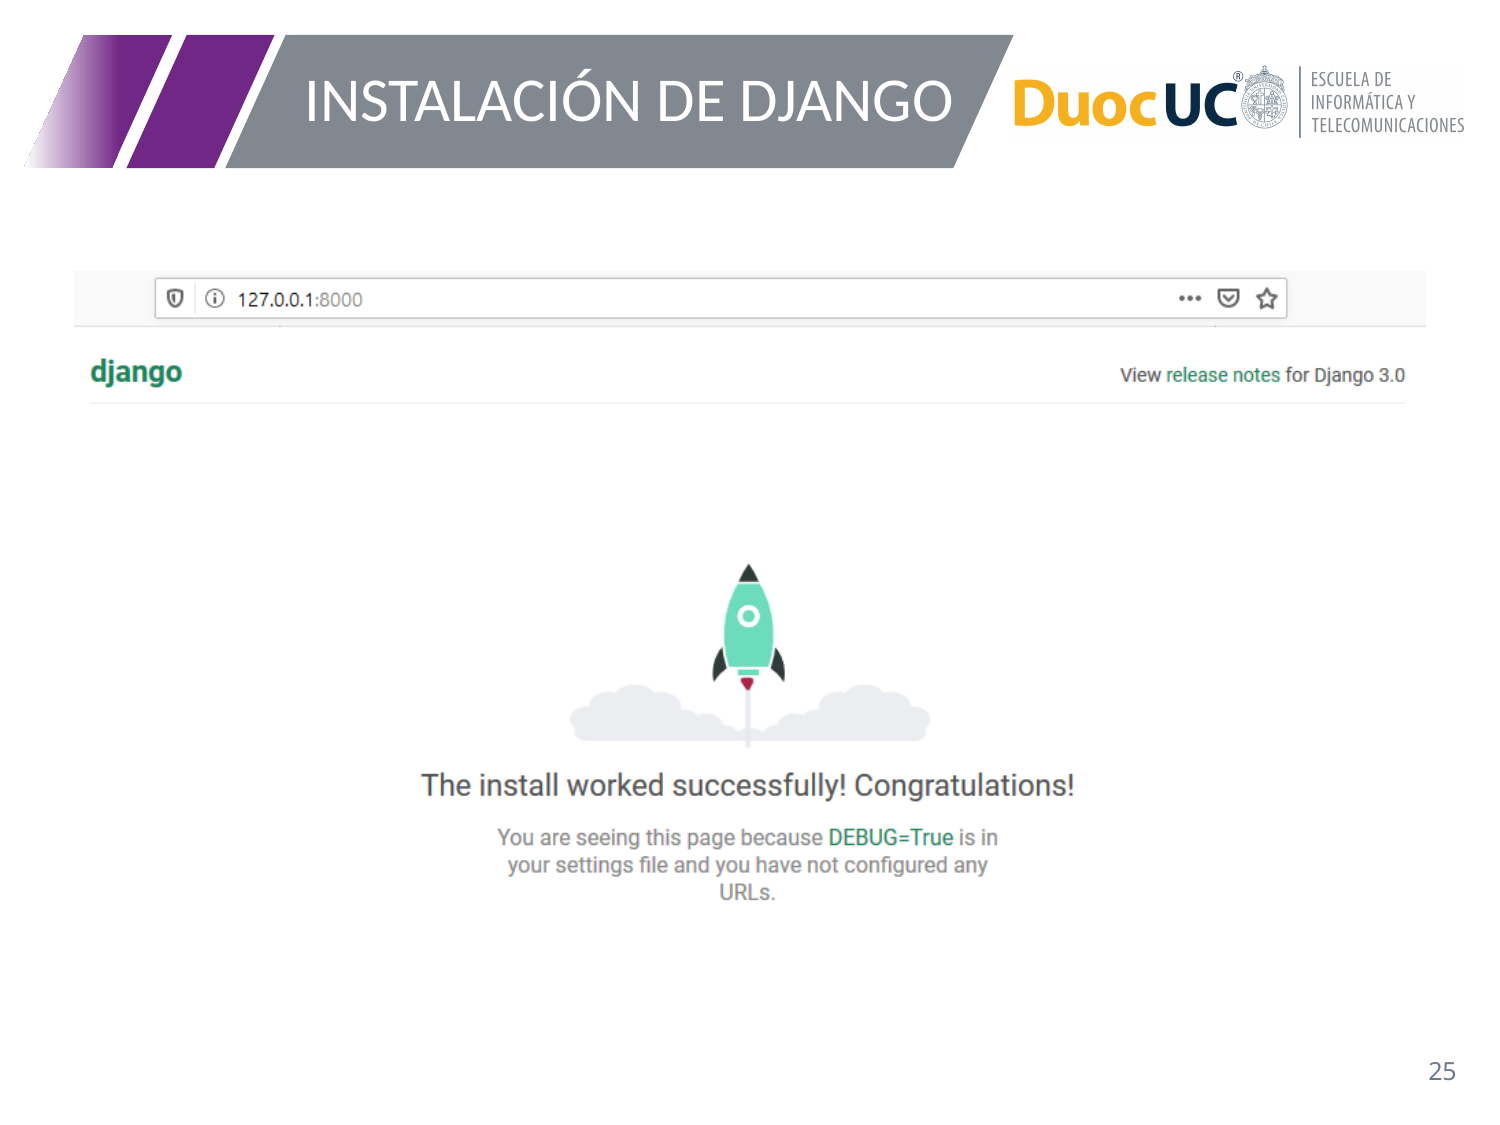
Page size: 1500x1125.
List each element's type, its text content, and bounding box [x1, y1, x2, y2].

picture [1013, 63, 1465, 140]
picture [74, 271, 1426, 966]
title INSTALACIÓN DE DJANGO [289, 34, 993, 169]
